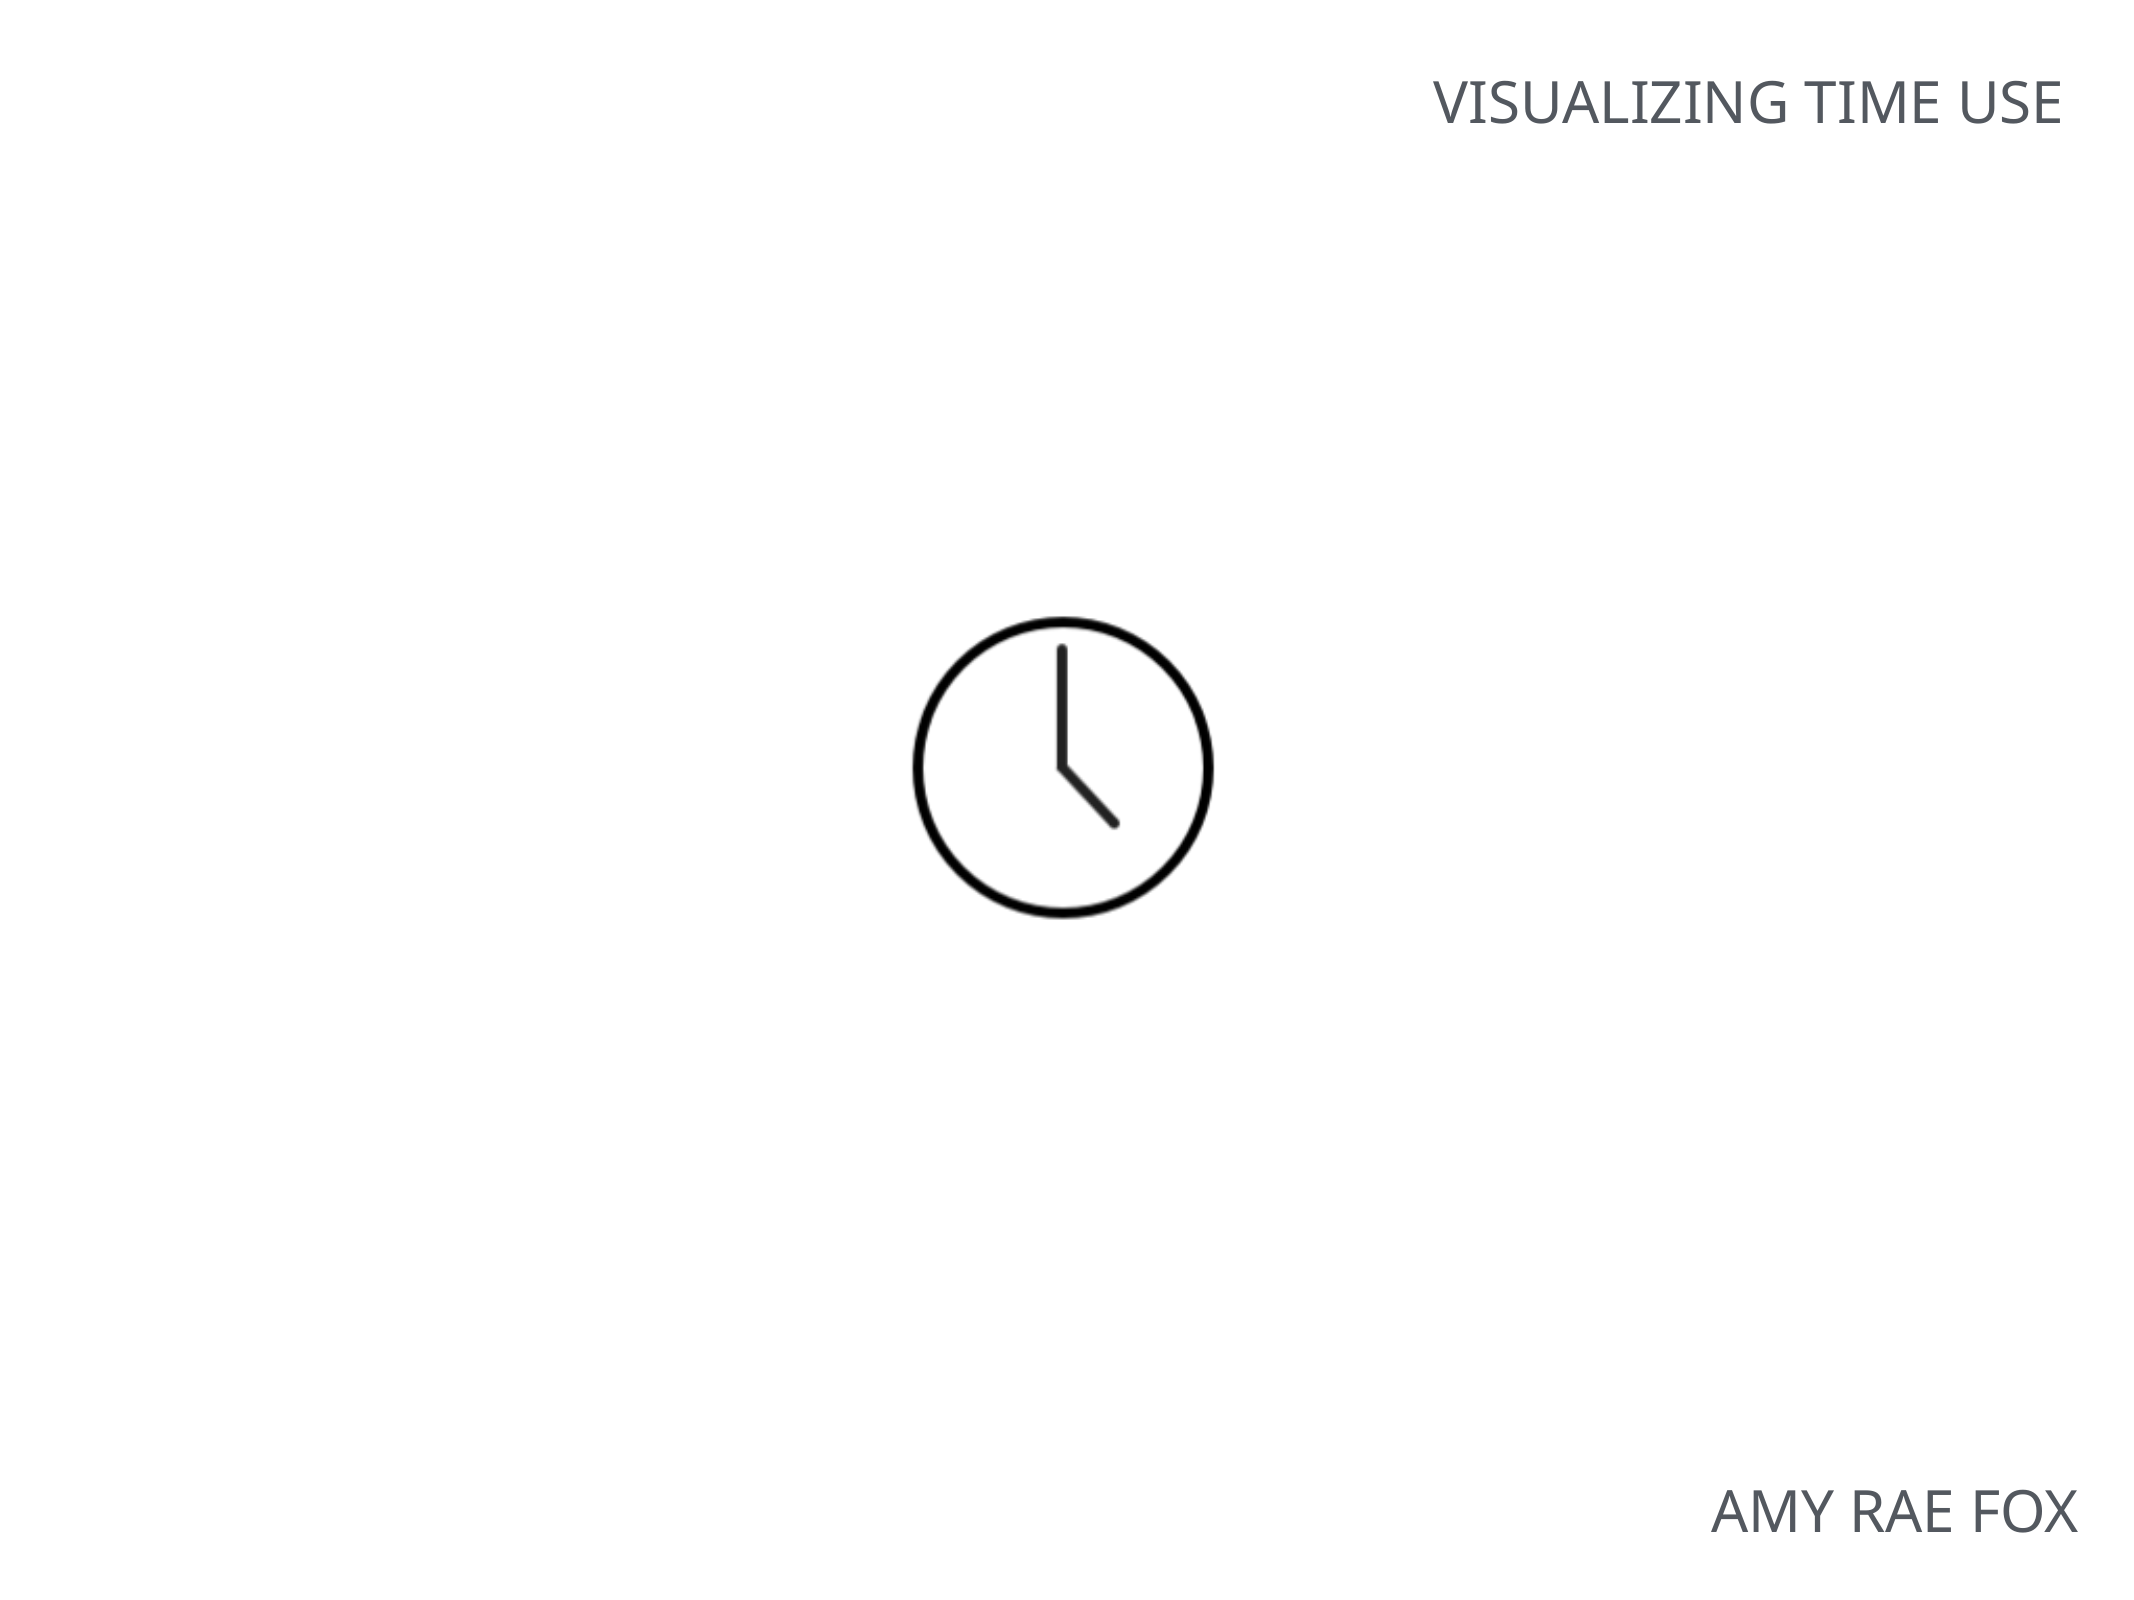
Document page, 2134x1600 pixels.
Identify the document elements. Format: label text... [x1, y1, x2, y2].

text_box VISUALIZING TIME USE [363, 64, 2080, 135]
text_box AMY RAE FOX [362, 1473, 2080, 1544]
picture [857, 546, 1277, 966]
